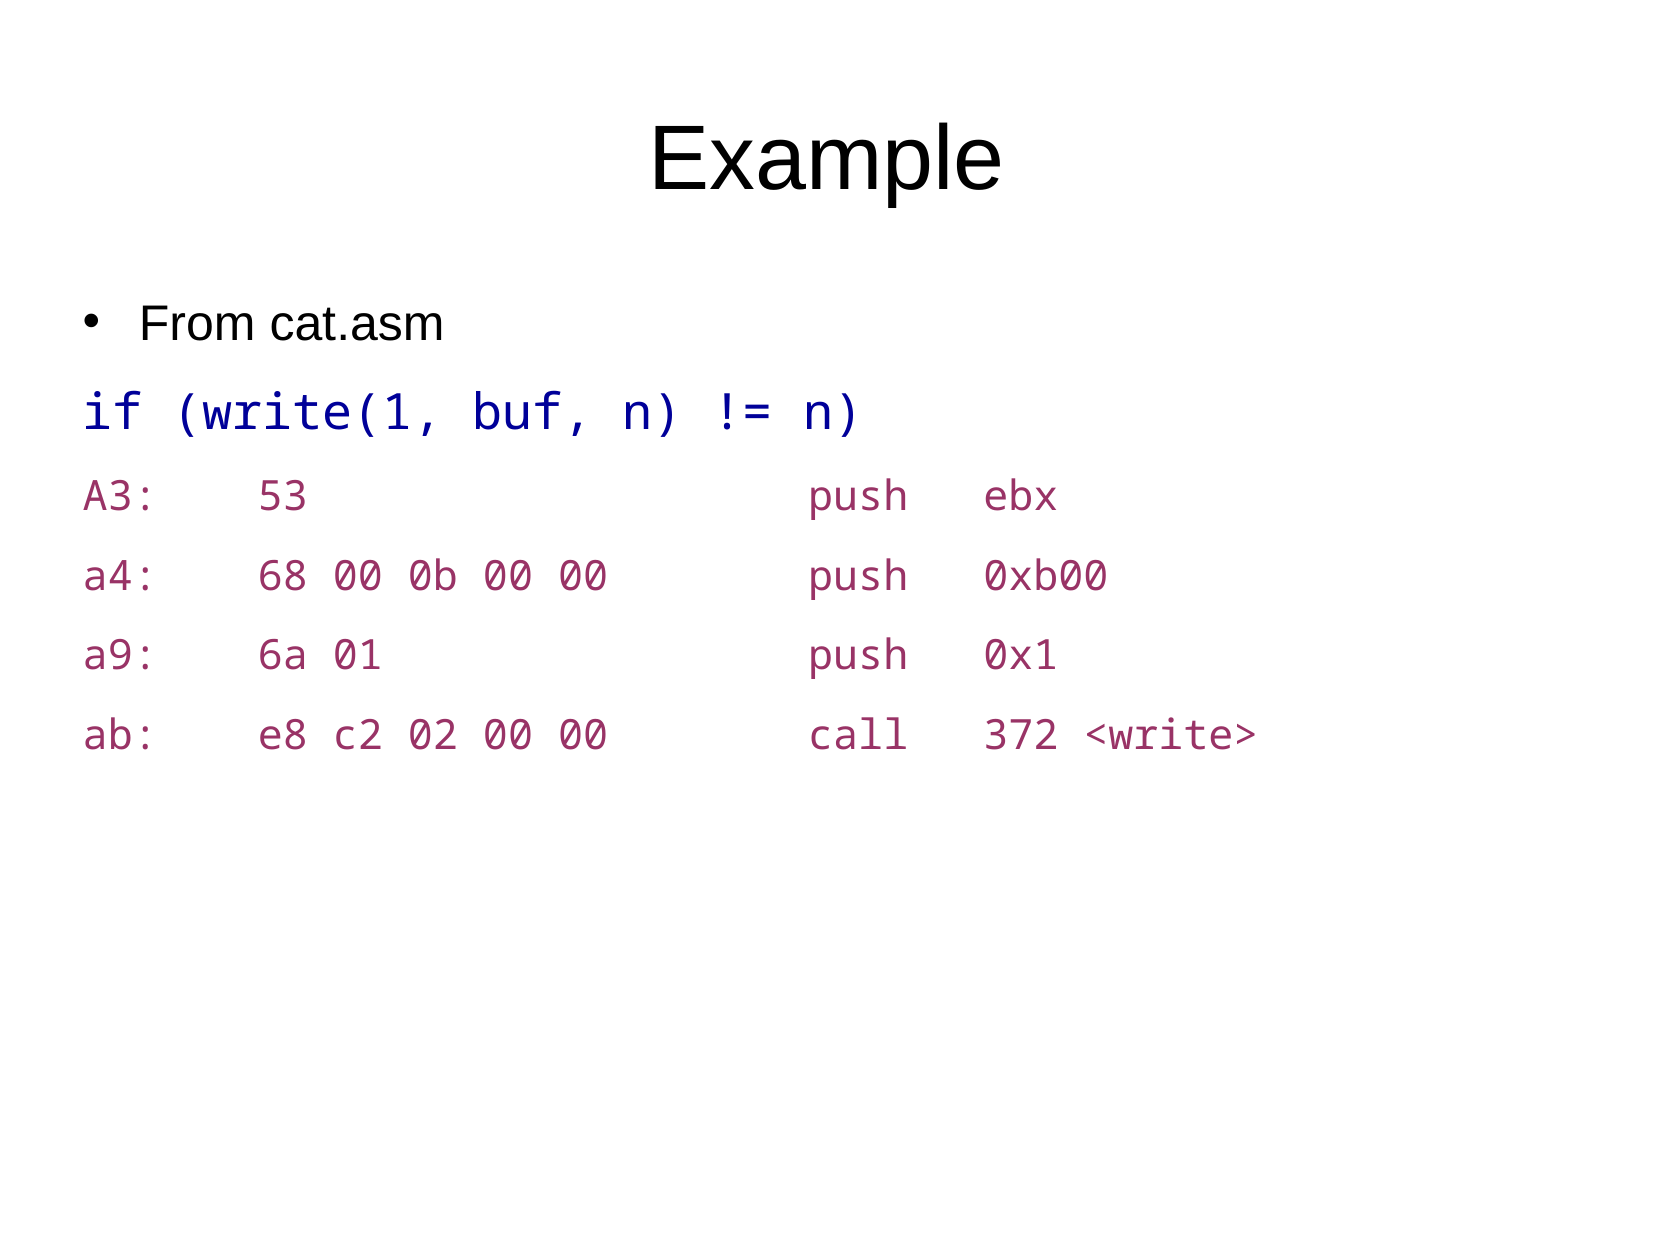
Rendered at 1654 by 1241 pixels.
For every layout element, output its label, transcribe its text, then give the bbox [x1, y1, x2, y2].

list From cat.asm if (write(1, buf, n) != n) A3: 53 push ebx a4: 68 00 0b 00 00 push 0xb00 a9: 6a 01 push 0x1 ab: e8 c2 02 00 00 call 372 <write> [82, 290, 1571, 1010]
title Example [82, 49, 1571, 257]
